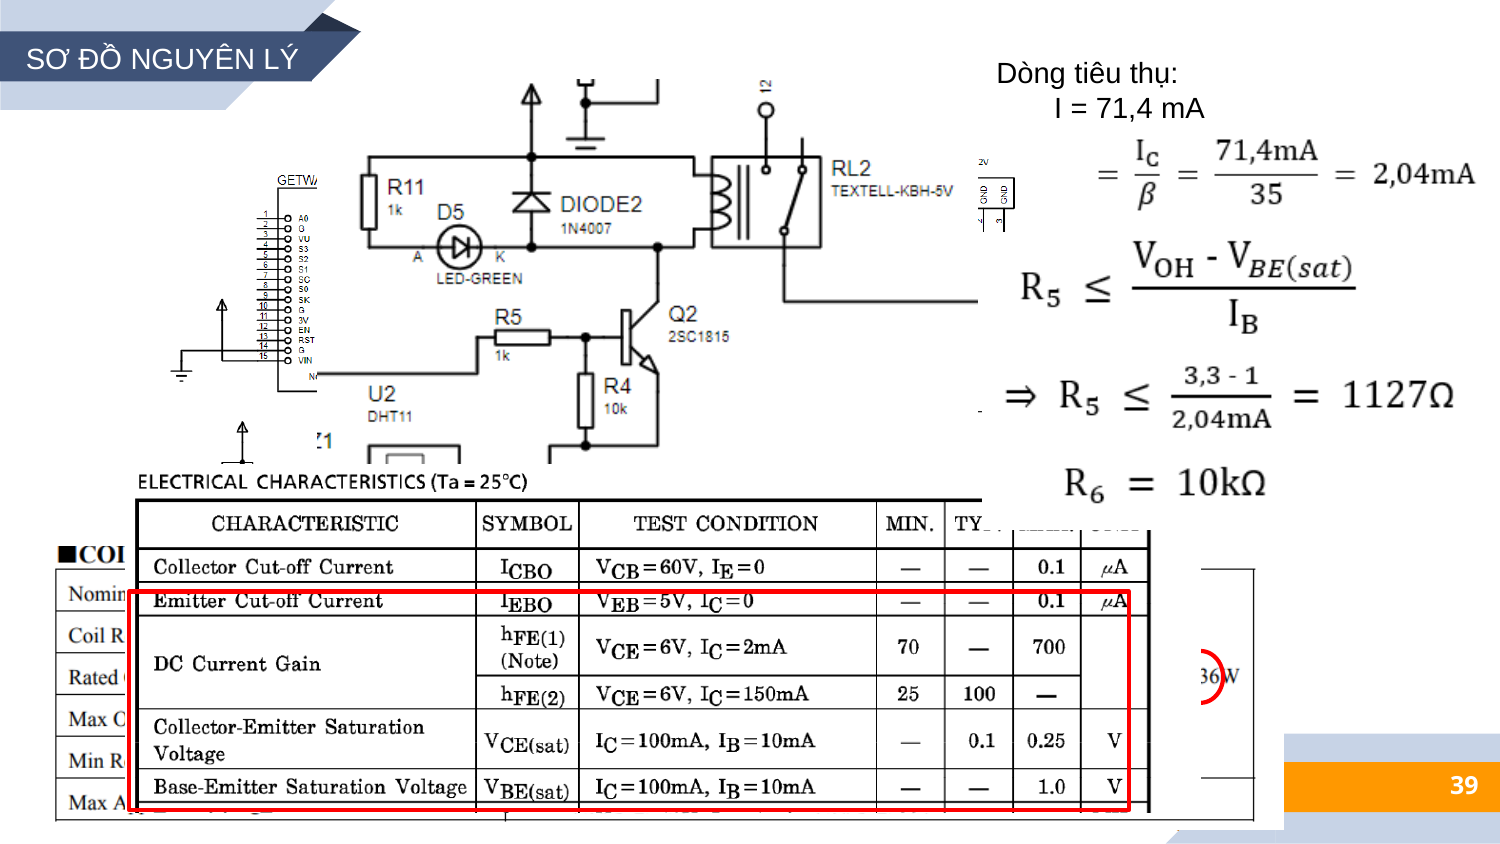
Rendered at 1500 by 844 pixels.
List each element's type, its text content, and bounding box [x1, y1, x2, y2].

text_box Dòng tiêu thụ: I = 71,4 mA [981, 47, 1398, 111]
text_box SƠ ĐỒ NGUYÊN LÝ [10, 33, 318, 85]
slide_number 39 [1290, 760, 1494, 813]
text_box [28, 545, 1284, 830]
picture [128, 79, 1496, 530]
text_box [124, 464, 1201, 813]
